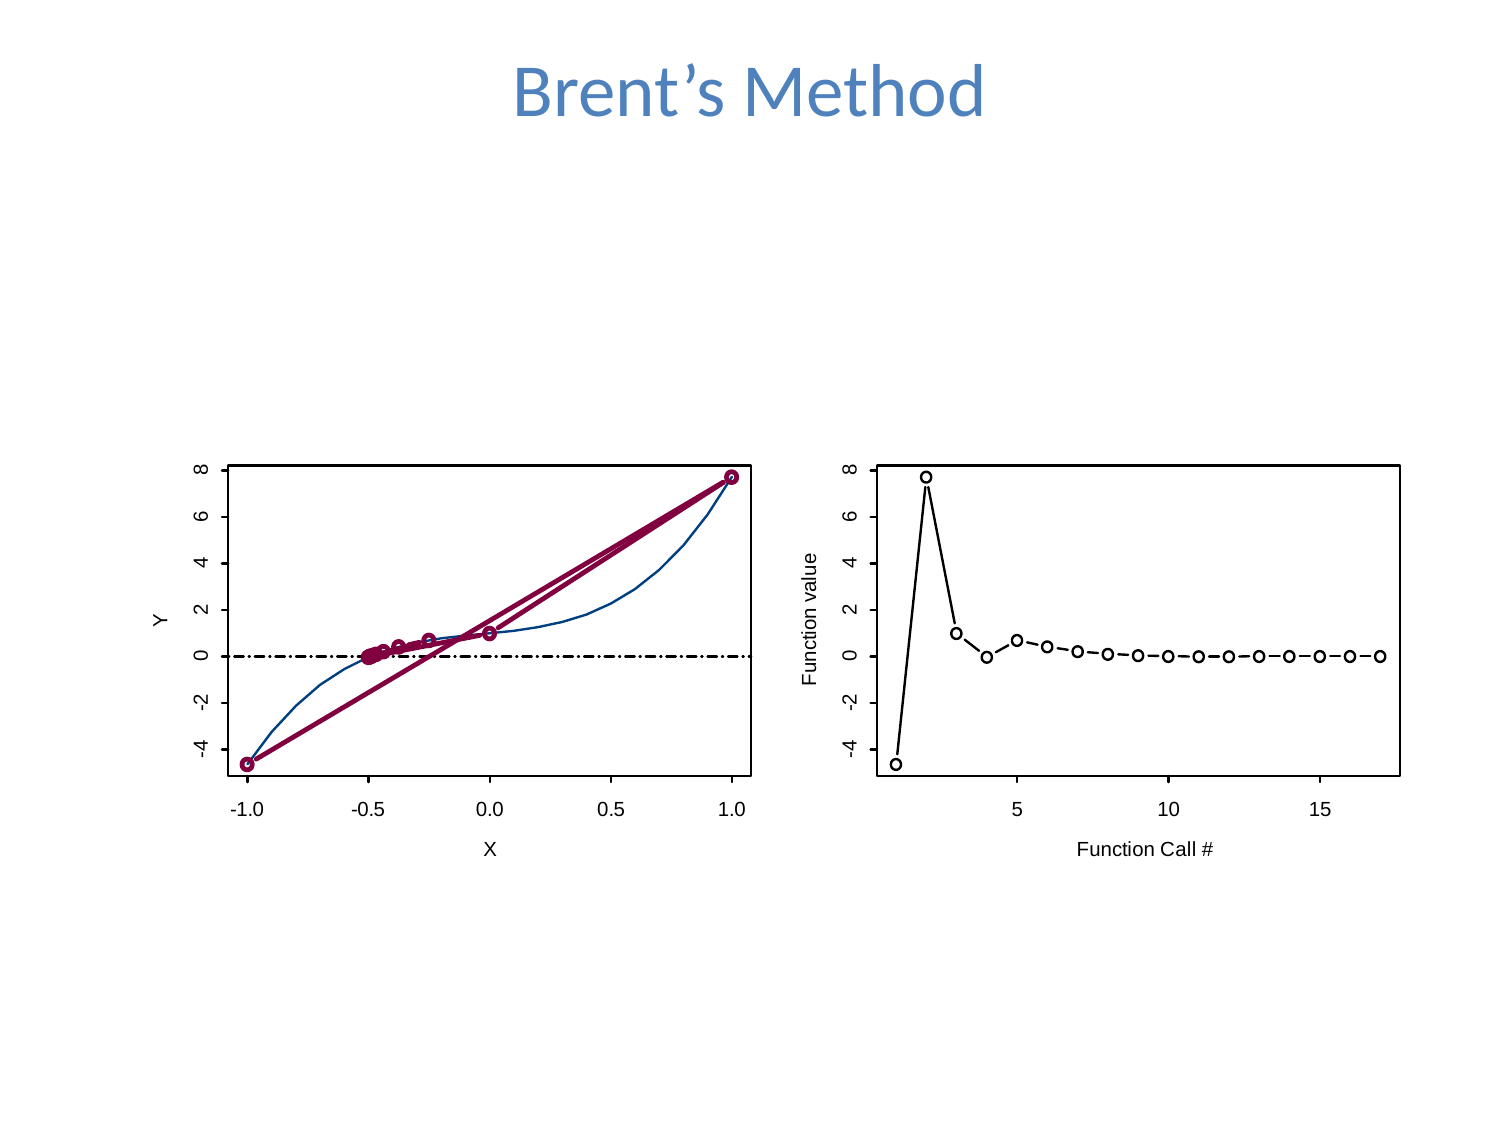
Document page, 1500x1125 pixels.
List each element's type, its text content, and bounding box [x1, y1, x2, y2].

title Brent’s Method [75, 30, 1425, 144]
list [124, 362, 1463, 1125]
